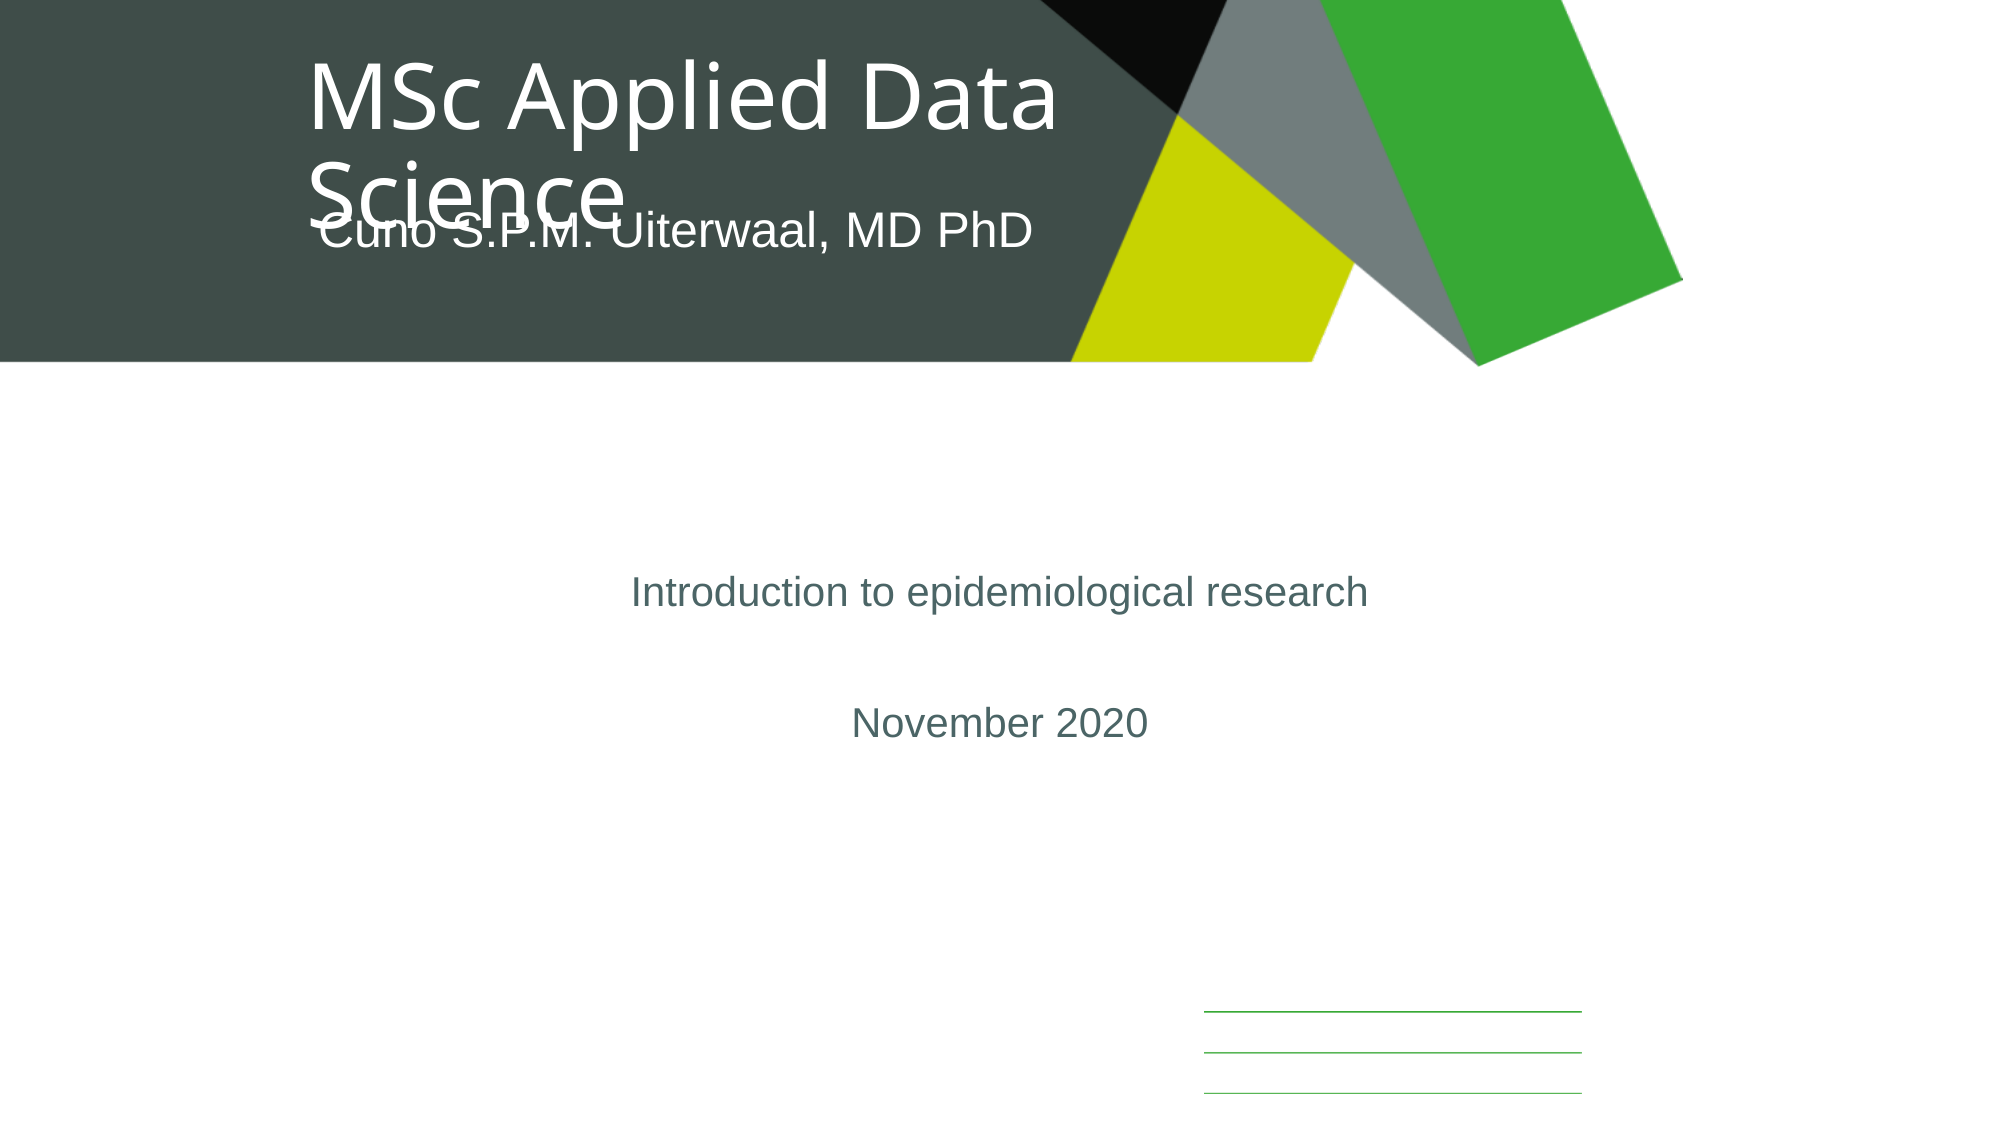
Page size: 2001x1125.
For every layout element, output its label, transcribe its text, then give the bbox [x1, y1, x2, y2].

title MSc Applied Data Science [291, 30, 1402, 268]
list Introduction to epidemiological research November 2020 [249, 562, 1750, 634]
list Cuno S.P.M. Uiterwaal, MD PhD [303, 196, 1449, 268]
picture [1204, 1011, 1582, 1094]
picture [0, 0, 1683, 367]
